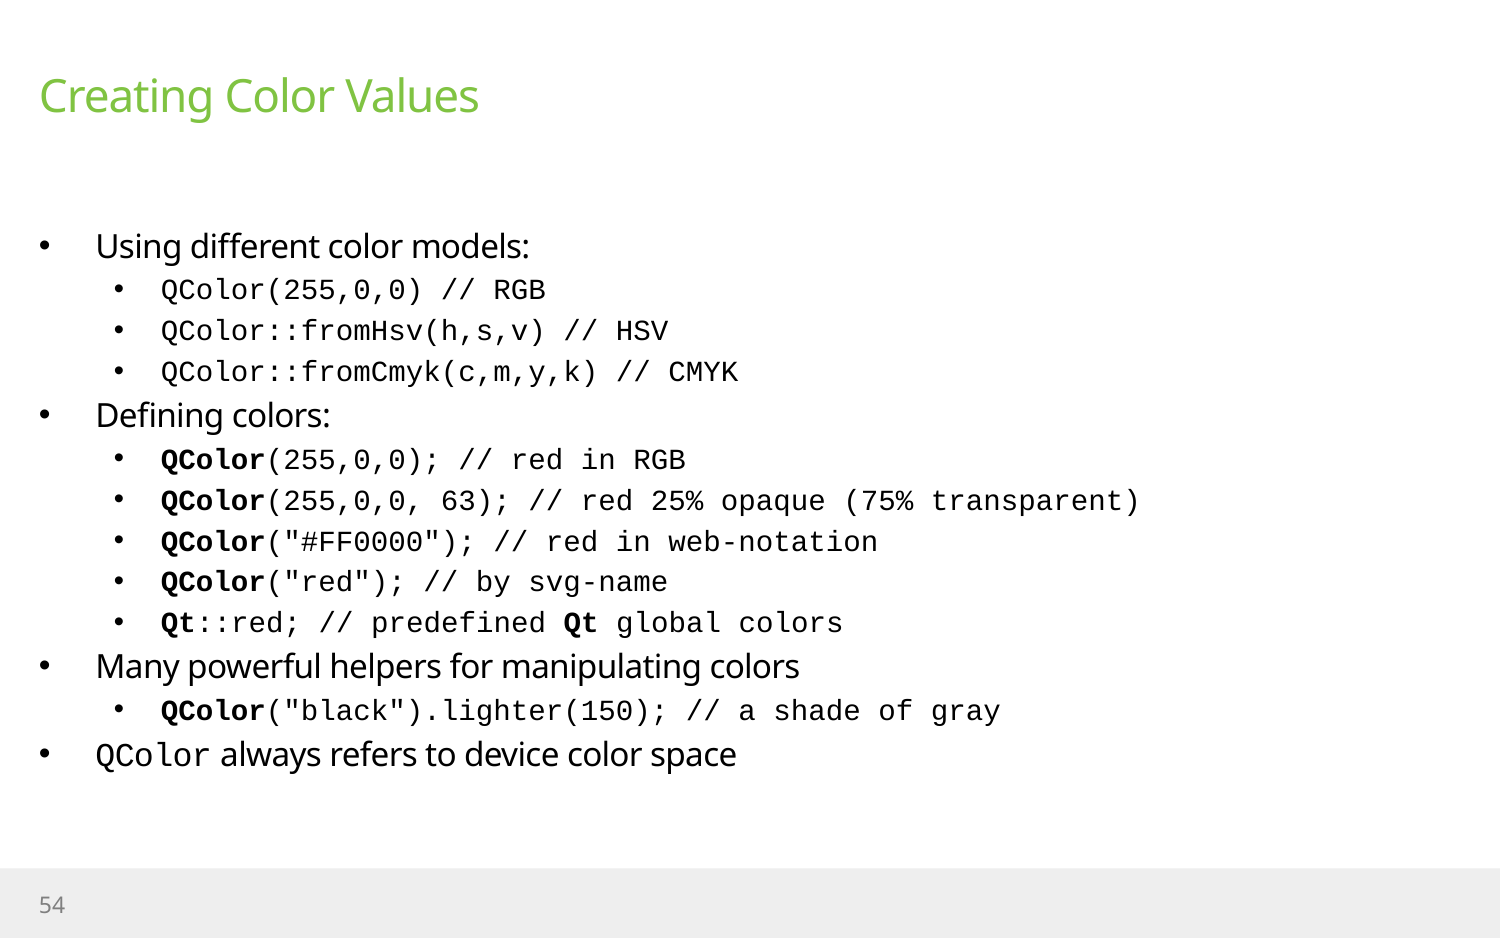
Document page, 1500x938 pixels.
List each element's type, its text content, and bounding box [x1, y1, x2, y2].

title Creating Color Values [39, 66, 1052, 195]
slide_number 54 [39, 892, 410, 921]
list Using different color models: QColor(255,0,0) // RGB QColor::fromHsv(h,s,v) // HSV QColor::fromCmyk(c,m,y,k) // CMYK Defining colors: QColor(255,0,0); // red in RGB QColor(255,0,0, 63); // red 25% opaque (75% transparent) QColor("#FF0000"); // red in web-notation QColor("red"); // by svg-name Qt::red; // predefined Qt global colors Many powerful helpers for manipulating colors QColor("black").lighter(150); // a shade of gray QColor always refers to device color space [39, 224, 1471, 846]
